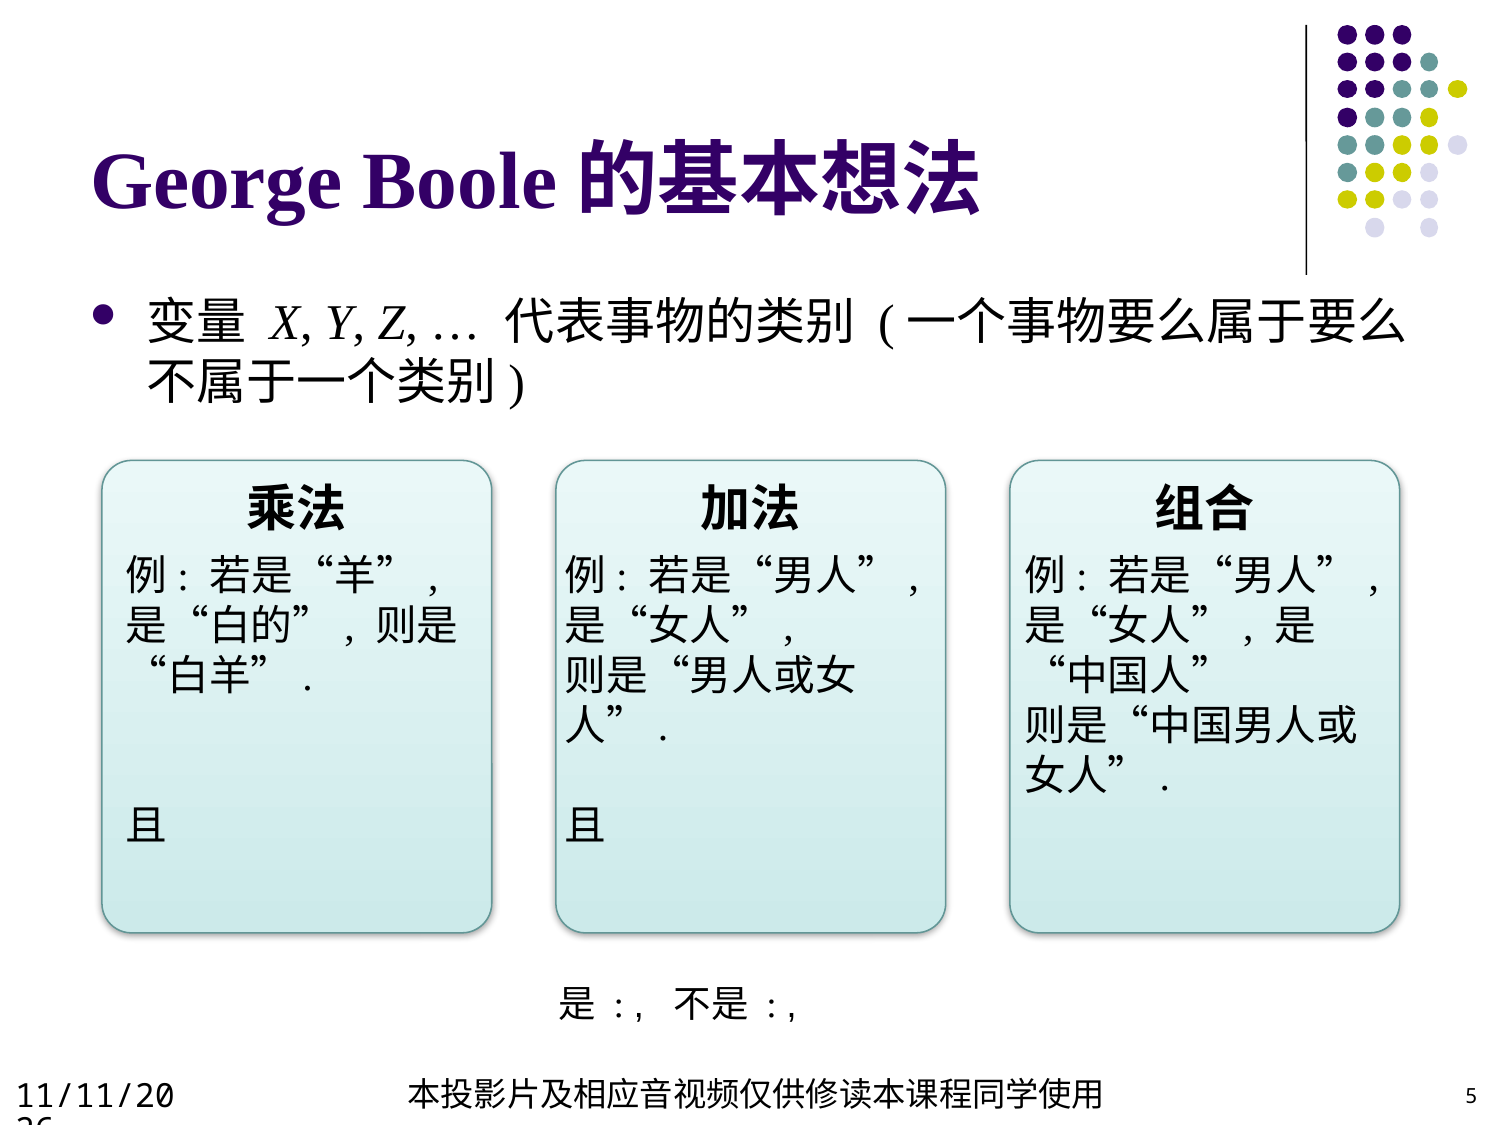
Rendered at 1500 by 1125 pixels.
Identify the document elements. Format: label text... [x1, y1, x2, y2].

footer 本投影片及相应音视频仅供修读本课程同学使用 [206, 1072, 1307, 1123]
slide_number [0, 1072, 206, 1123]
slide_number 5 [1337, 1072, 1493, 1123]
title George Boole的基本想法 [75, 20, 1313, 233]
list 变量 X, Y, Z, … 代表事物的类别 (一个事物要么属于要么不属于一个类别) [75, 282, 1425, 445]
